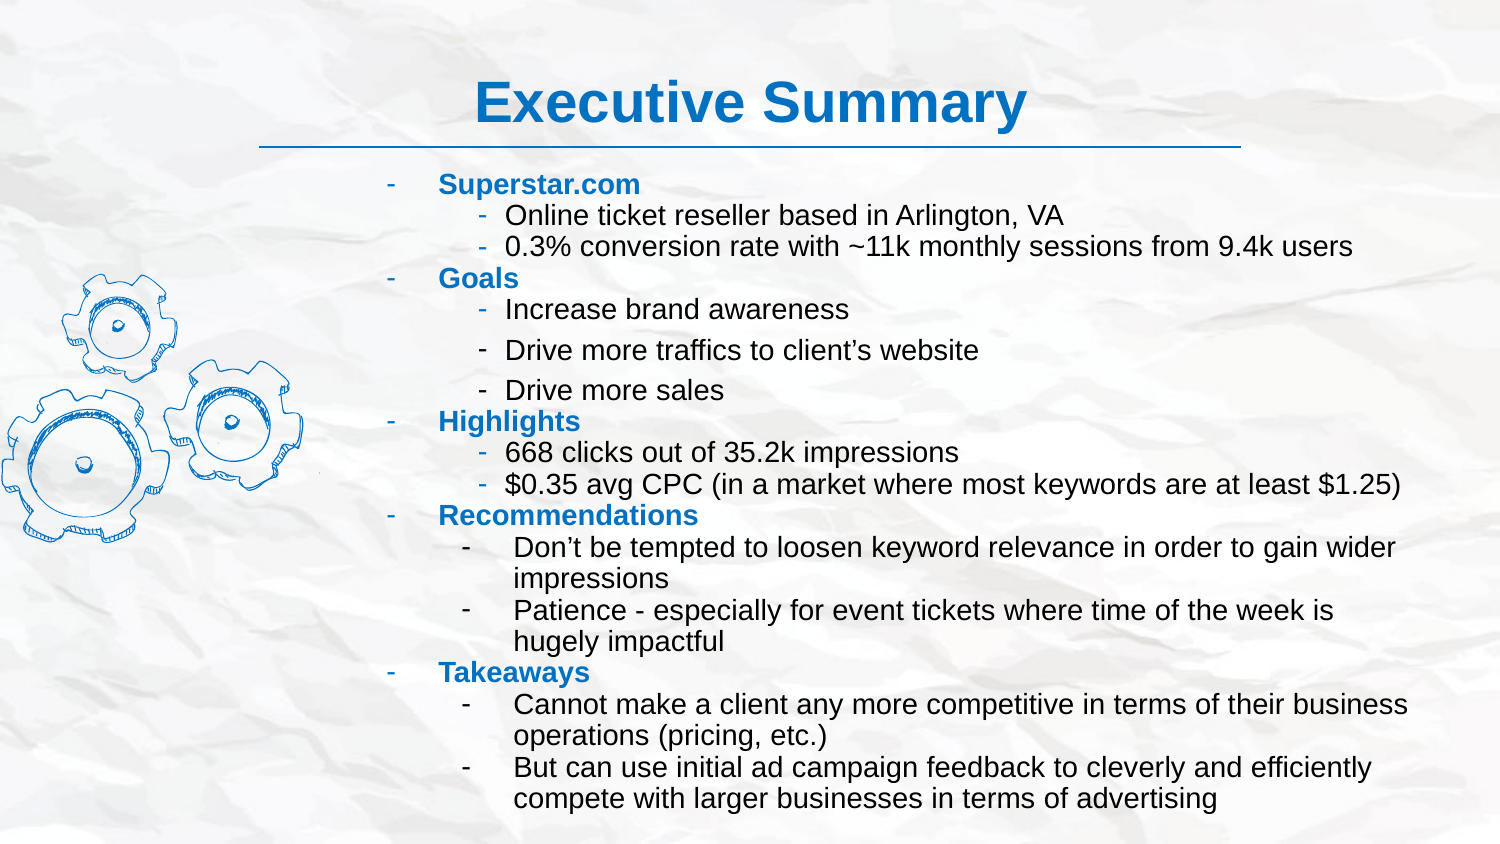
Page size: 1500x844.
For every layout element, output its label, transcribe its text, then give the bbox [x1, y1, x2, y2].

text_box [0, 273, 321, 544]
picture [0, 0, 1500, 844]
list Superstar.com Online ticket reseller based in Arlington, VA 0.3% conversion rate with ~11k monthly sessions from 9.4k users Goals Increase brand awareness Drive more traffics to client’s website Drive more sales Highlights 668 clicks out of 35.2k impressions $0.35 avg CPC (in a market where most keywords are at least $1.25) Recommendations Don’t be tempted to loosen keyword relevance in order to gain wider impressions Patience - especially for event tickets where time of the week is hugely impactful Takeaways Cannot make a client any more competitive in terms of their business operations (pricing, etc.) But can use initial ad campaign feedback to cleverly and efficiently compete with larger businesses in terms of advertising [352, 163, 1433, 844]
text_box Executive Summary [352, 58, 1151, 131]
